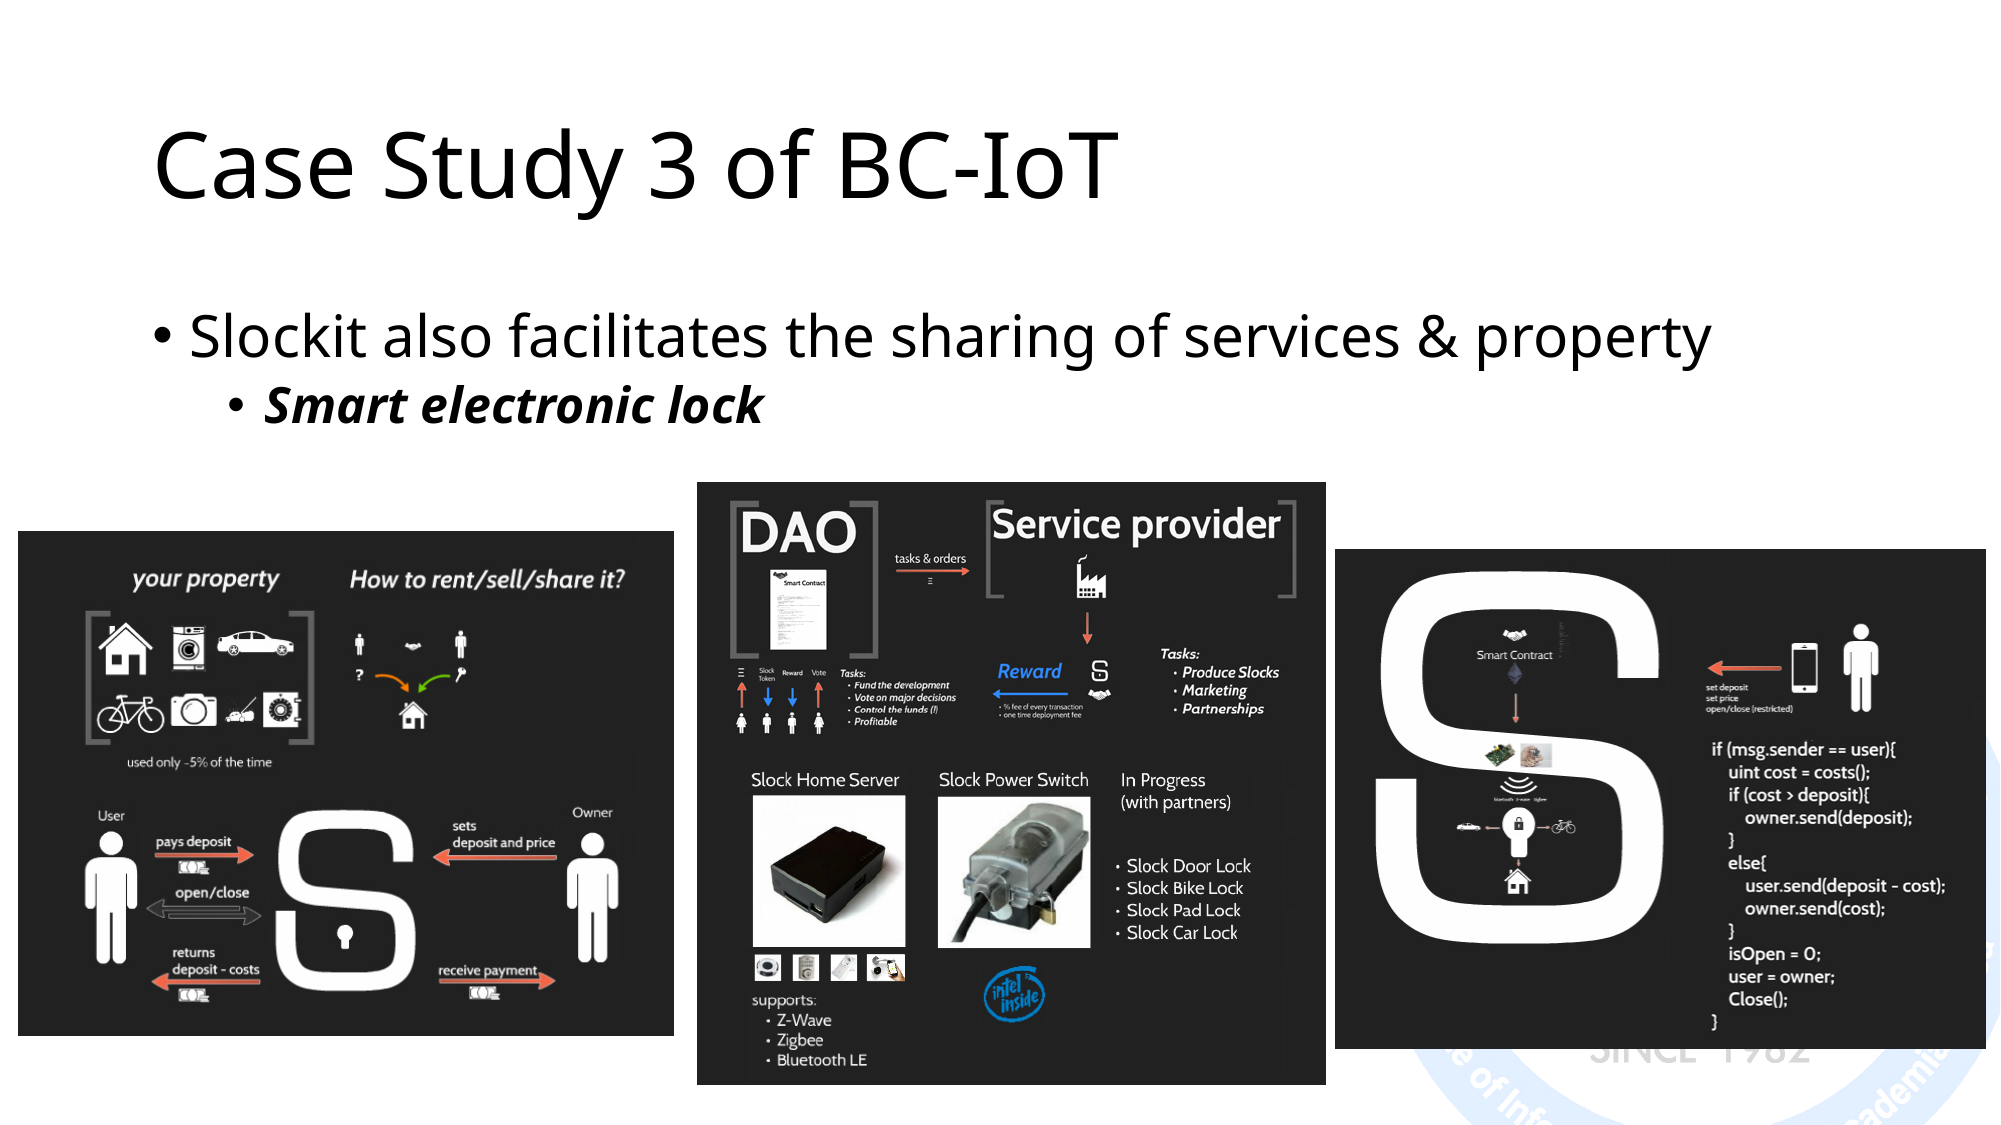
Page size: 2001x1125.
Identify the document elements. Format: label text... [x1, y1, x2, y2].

picture [18, 531, 674, 1036]
picture [1335, 549, 1986, 1050]
picture [697, 482, 1326, 1085]
title Case Study 3 of BC-IoT [137, 59, 1863, 278]
list Slockit also facilitates the sharing of services & property Smart electronic lock [137, 299, 1962, 1014]
